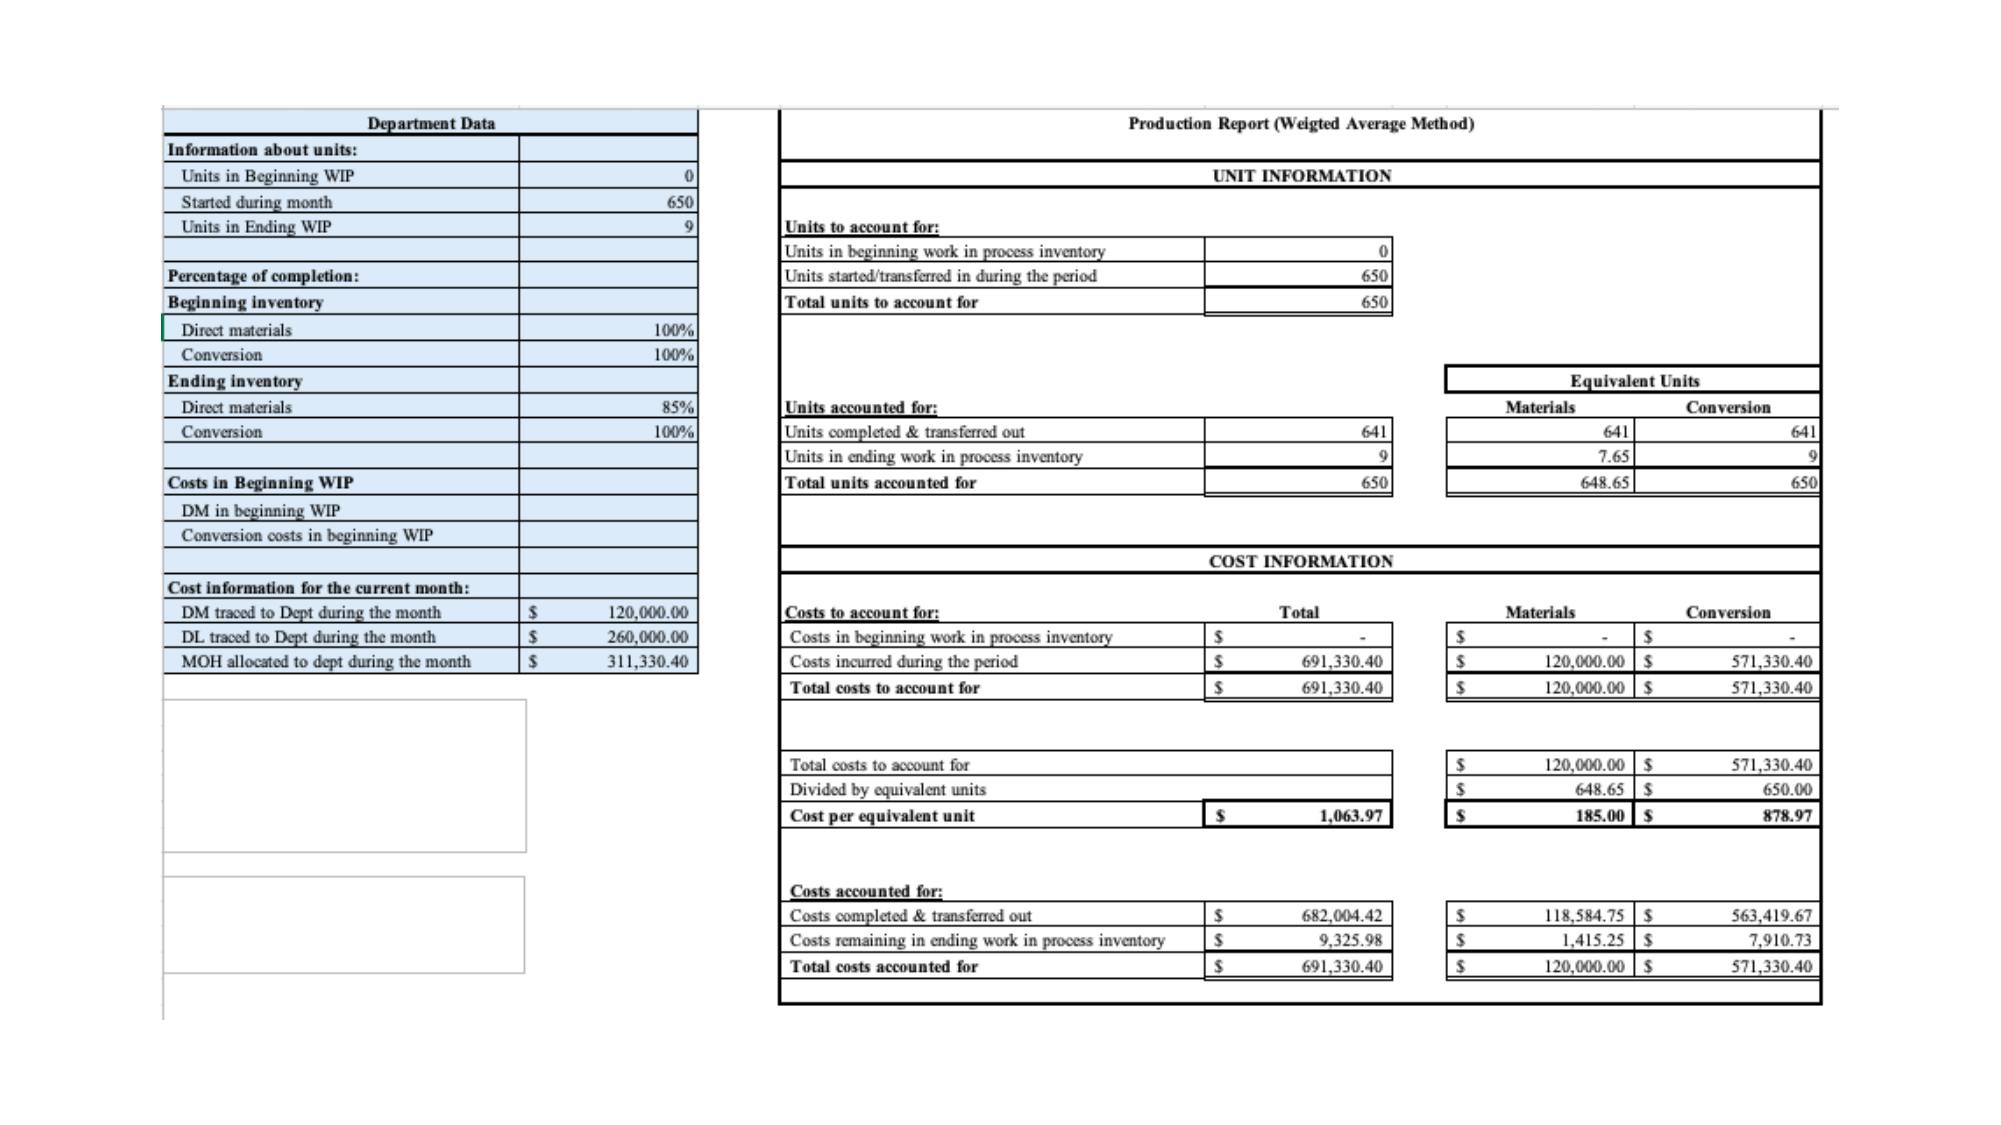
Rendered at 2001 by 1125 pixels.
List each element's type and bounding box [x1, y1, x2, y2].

picture [161, 105, 1839, 1020]
